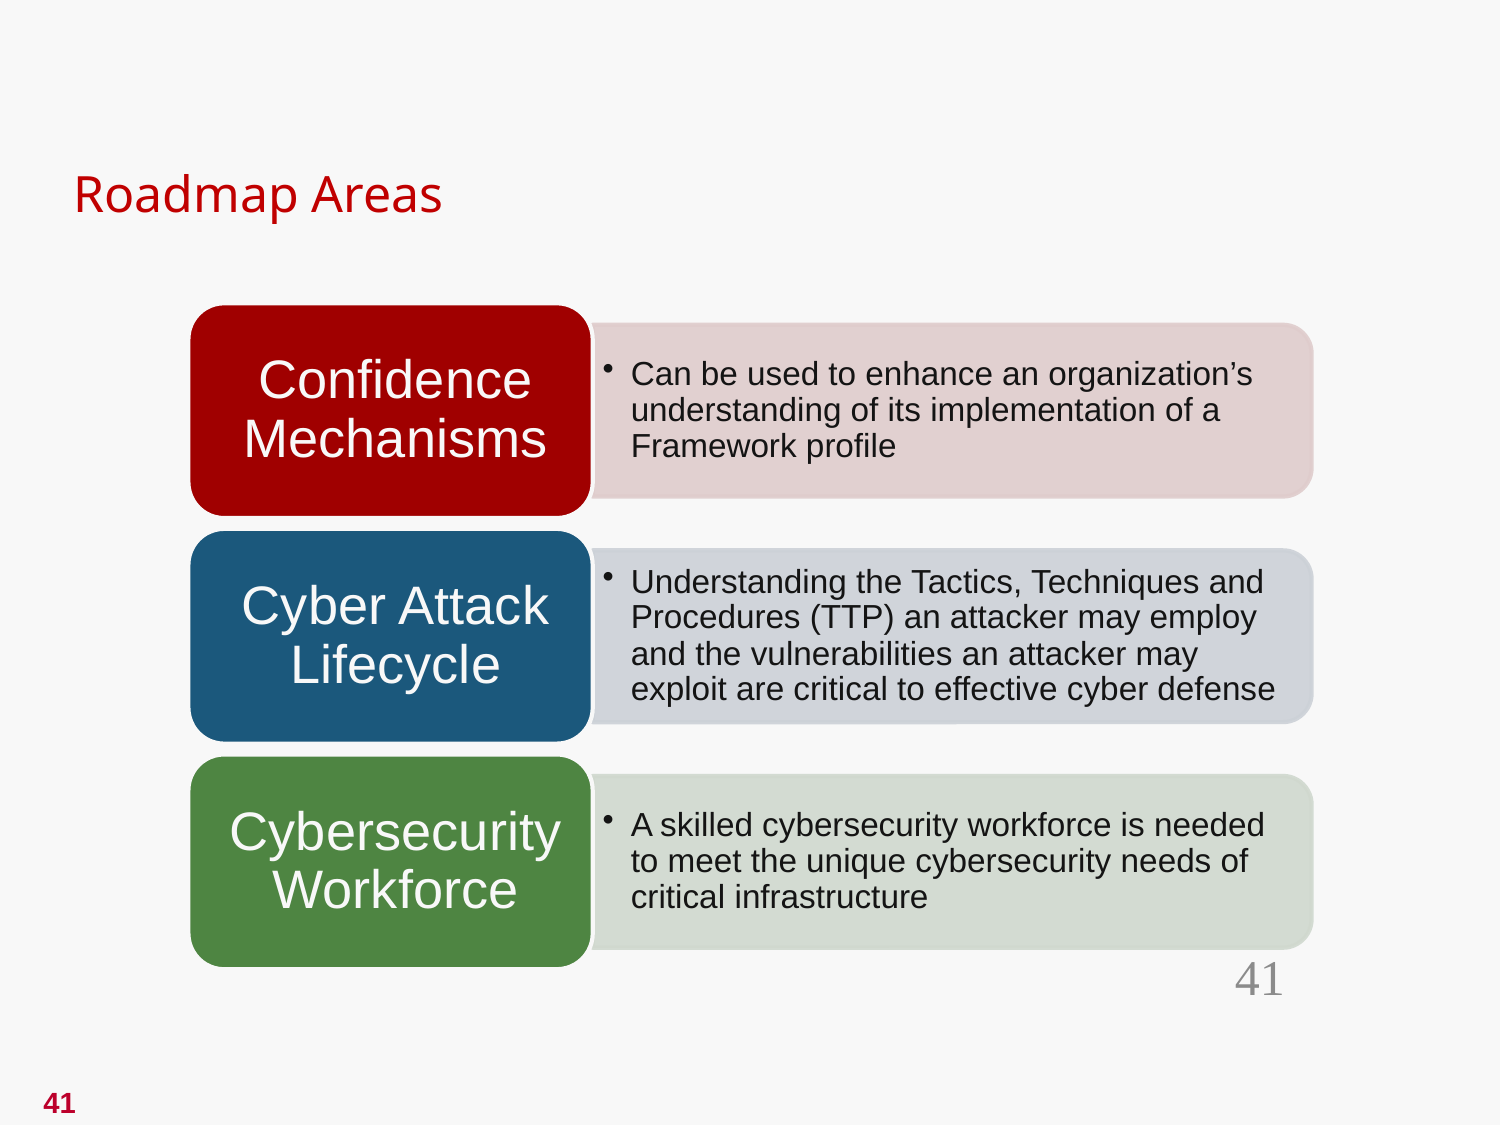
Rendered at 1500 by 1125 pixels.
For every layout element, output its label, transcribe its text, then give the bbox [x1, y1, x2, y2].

title Roadmap Areas [58, 155, 1100, 278]
slide_number 41 [1220, 937, 1483, 983]
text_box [188, 302, 1312, 970]
